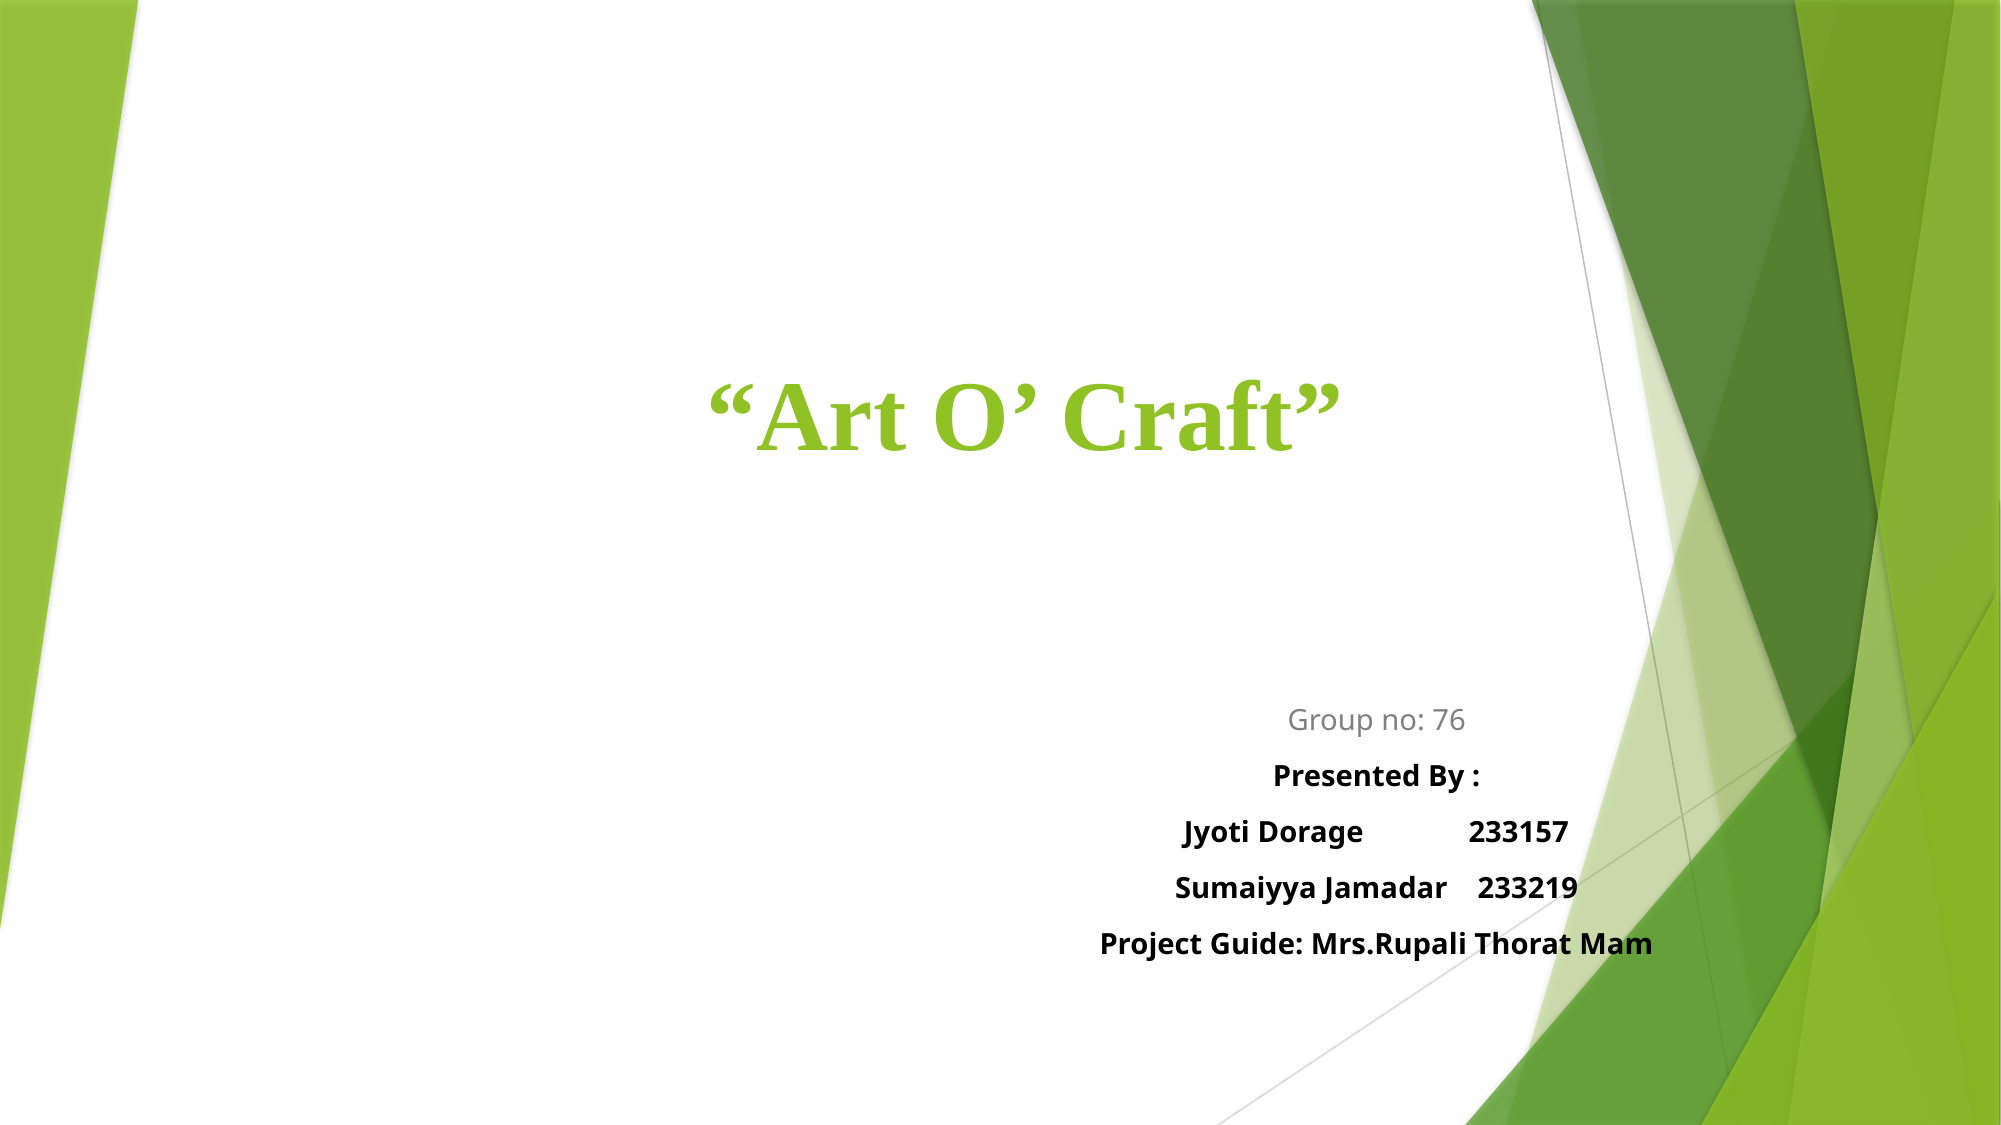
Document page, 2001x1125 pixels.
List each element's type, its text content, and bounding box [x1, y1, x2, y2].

title “Art O’ Craft” [293, 305, 1757, 478]
subtitle Group no: 76 Presented By : Jyoti Dorage 233157 Sumaiyya Jamadar 233219 Project Guide: Mrs.Rupali Thorat Mam [866, 694, 1888, 1031]
